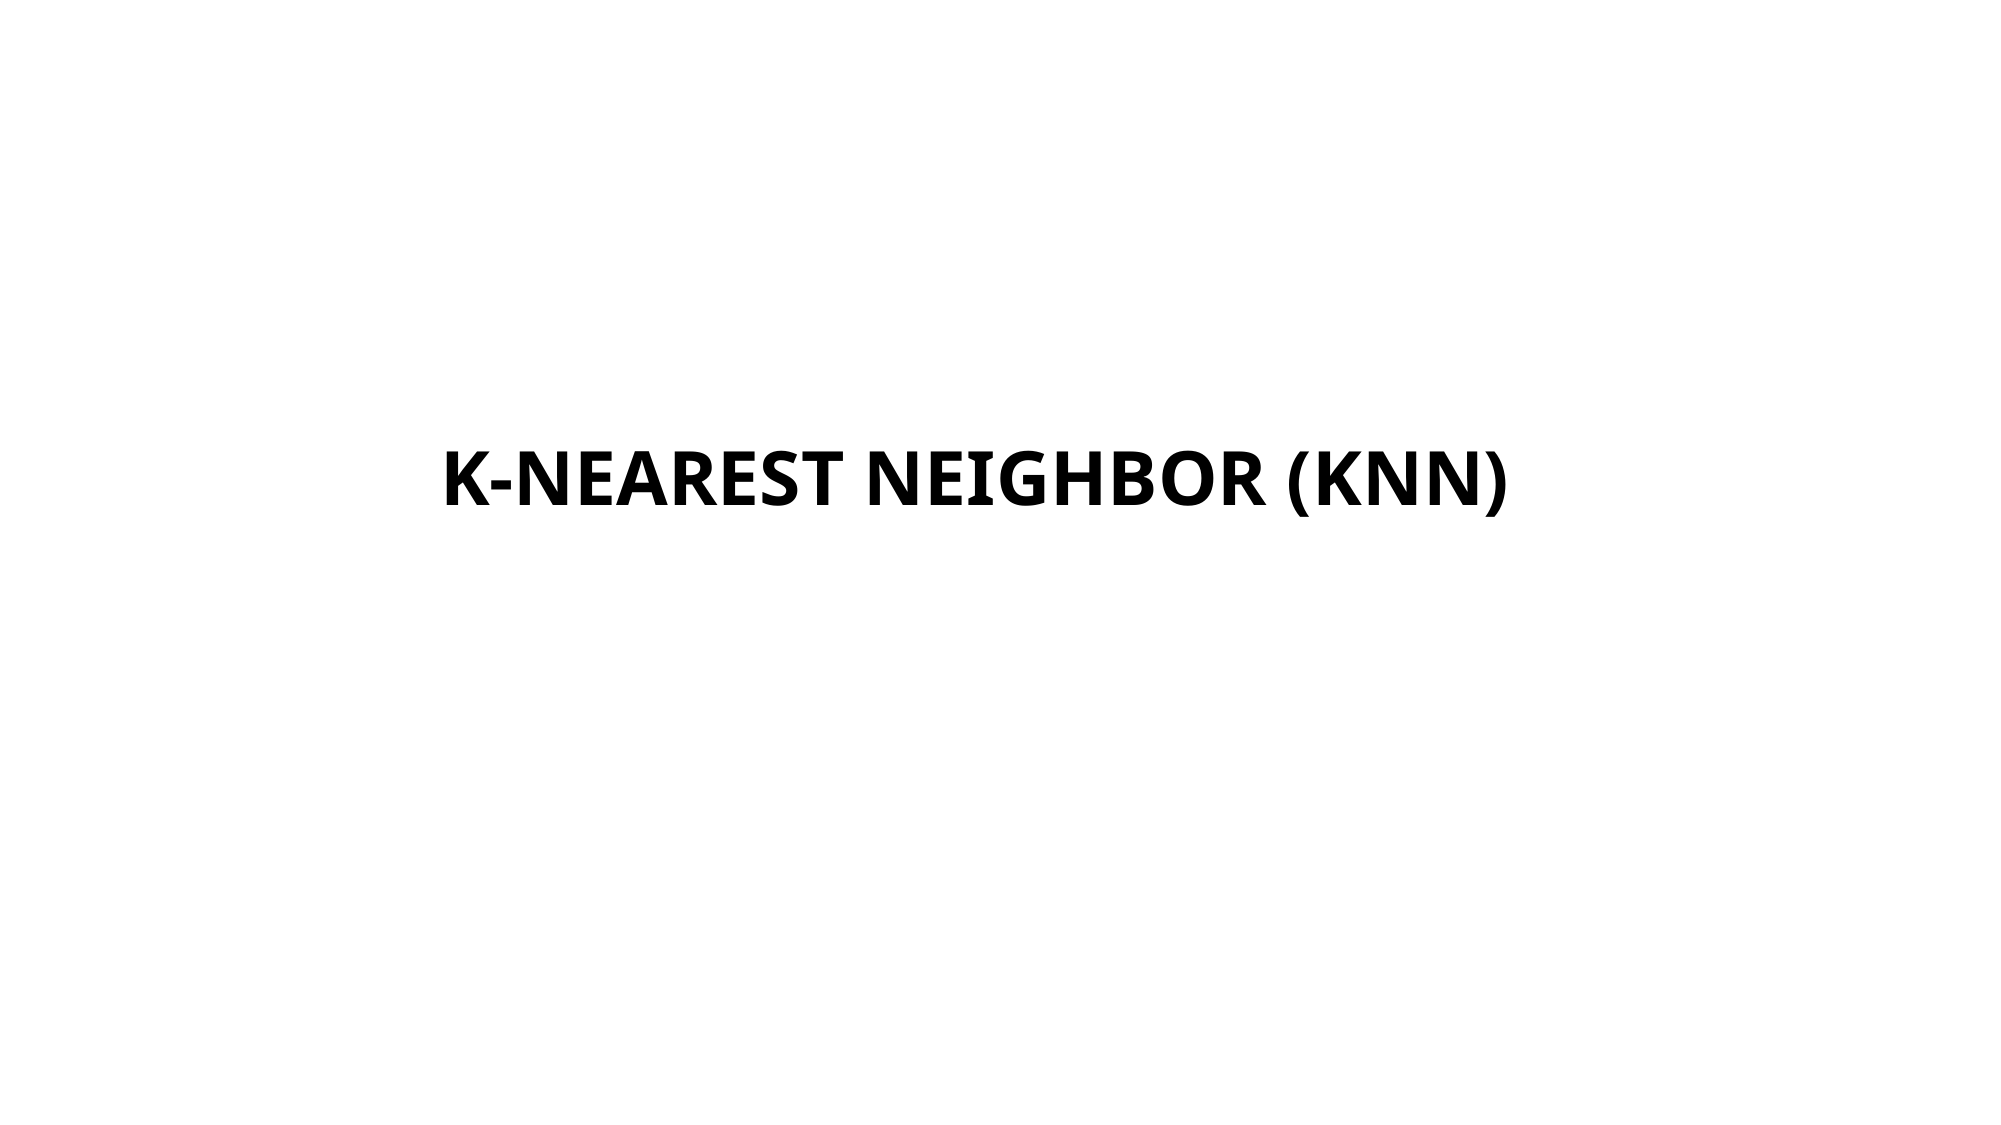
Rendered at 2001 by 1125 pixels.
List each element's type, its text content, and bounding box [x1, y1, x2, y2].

text_box K-Nearest Neighbor (KNN) [73, 423, 1877, 528]
